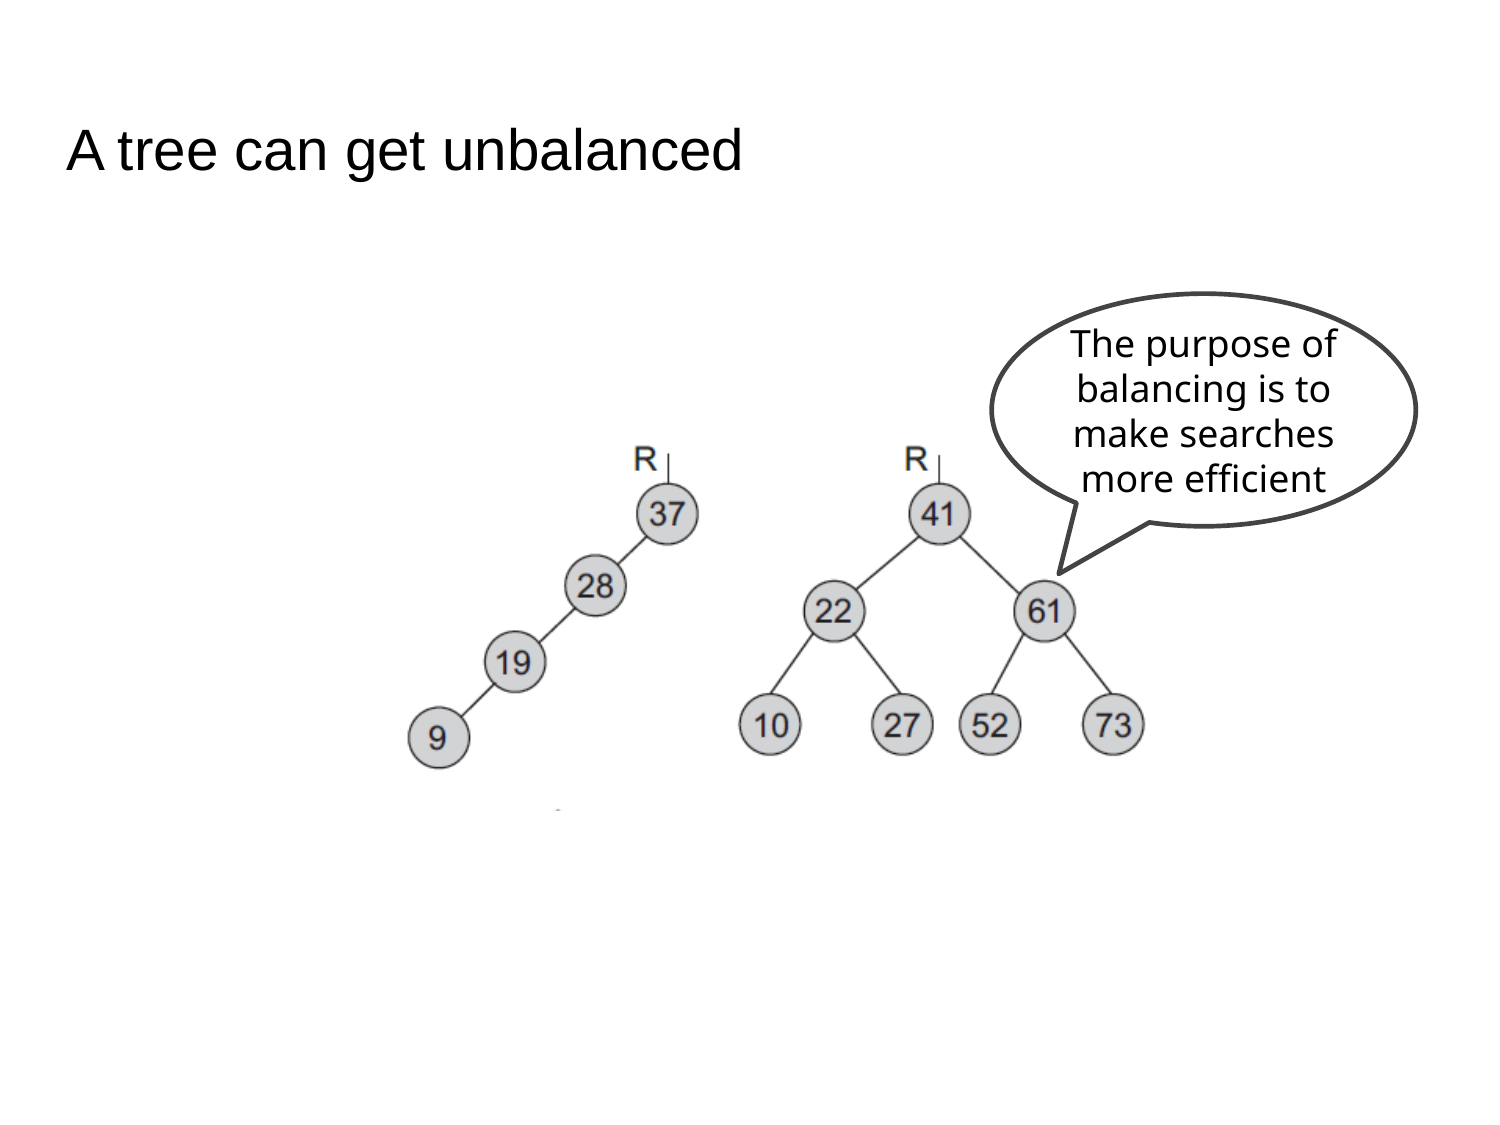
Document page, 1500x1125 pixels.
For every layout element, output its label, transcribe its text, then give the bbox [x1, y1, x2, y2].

text_box The purpose of balancing is to make searches more efficient [991, 293, 1416, 527]
title A tree can get unbalanced [51, 97, 1449, 223]
picture [325, 413, 1175, 811]
